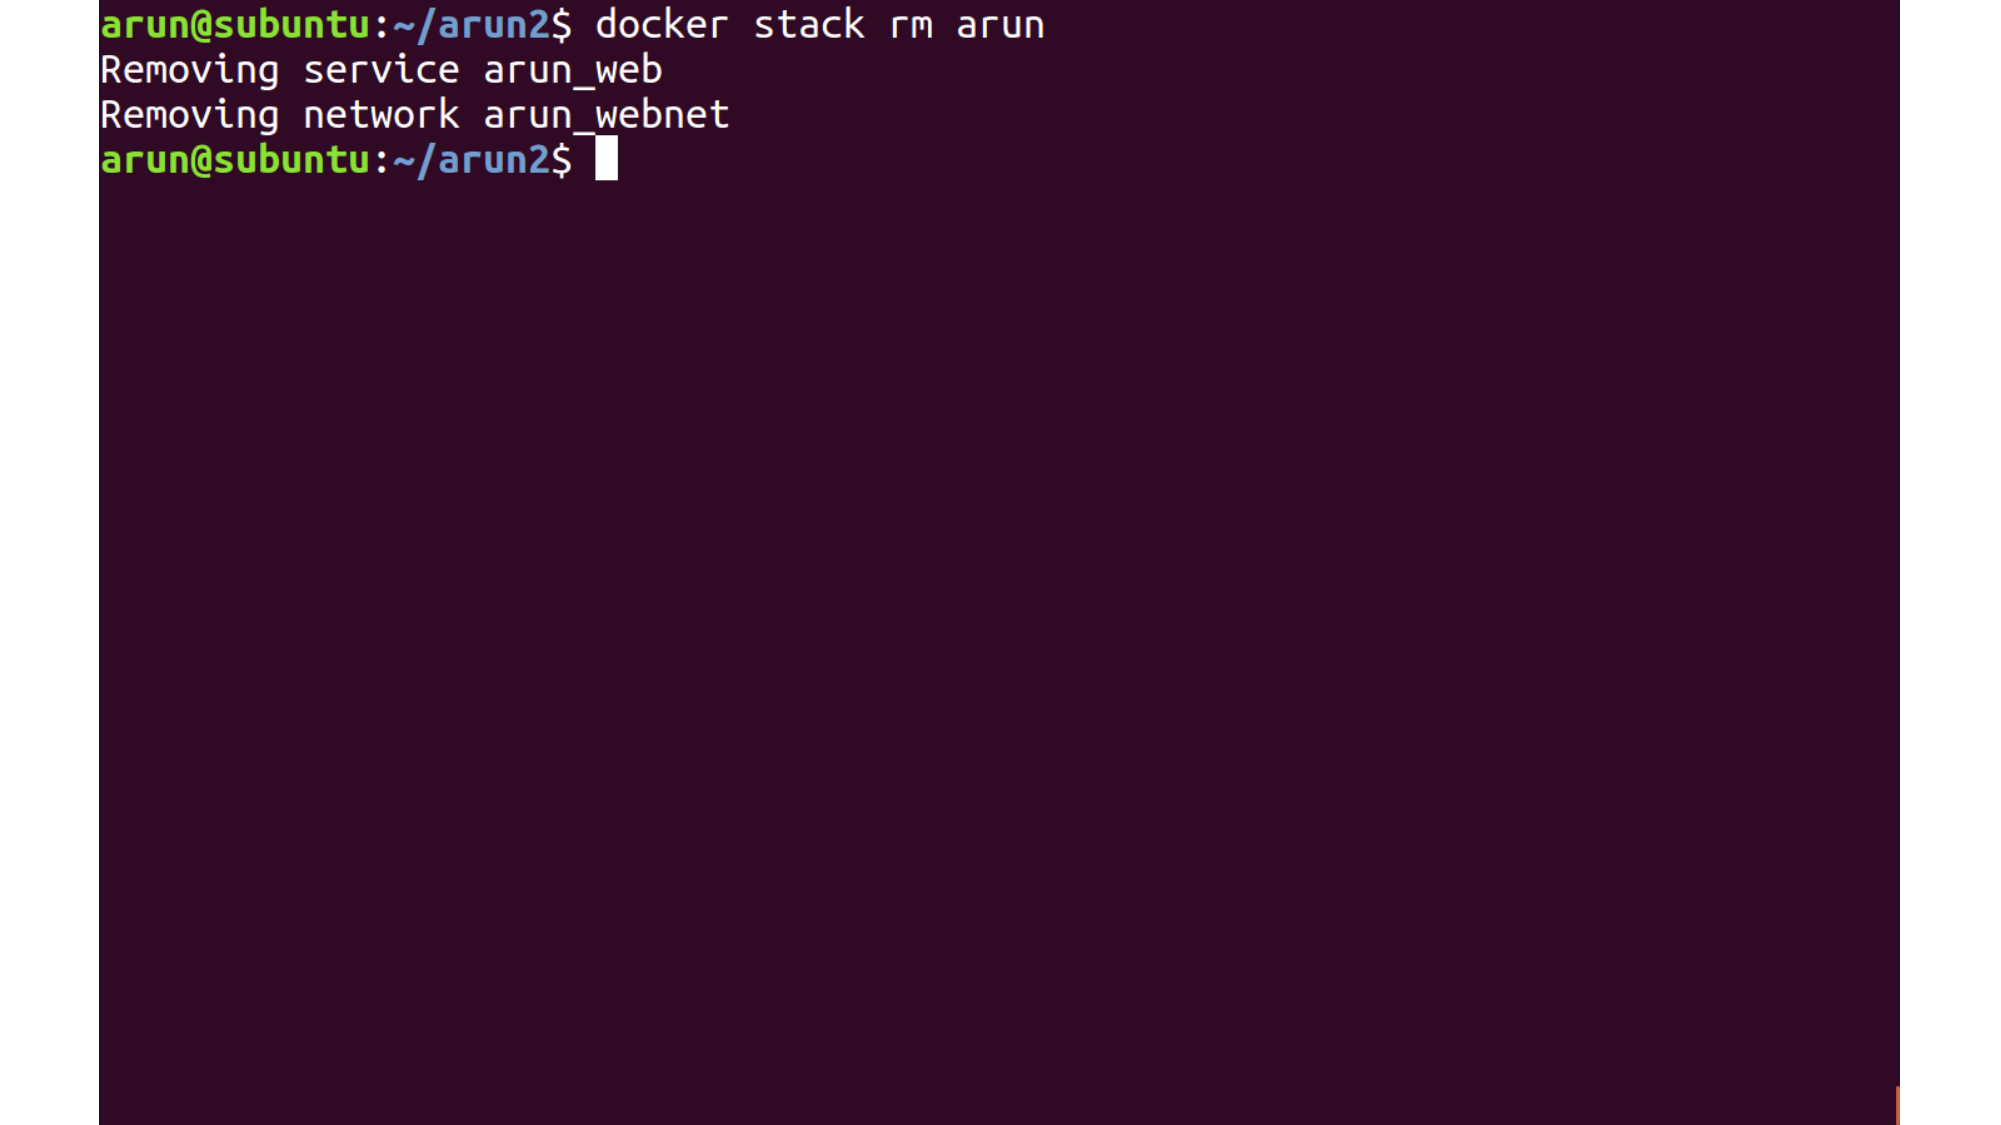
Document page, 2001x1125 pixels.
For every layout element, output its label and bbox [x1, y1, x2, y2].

list [99, 0, 1900, 1125]
